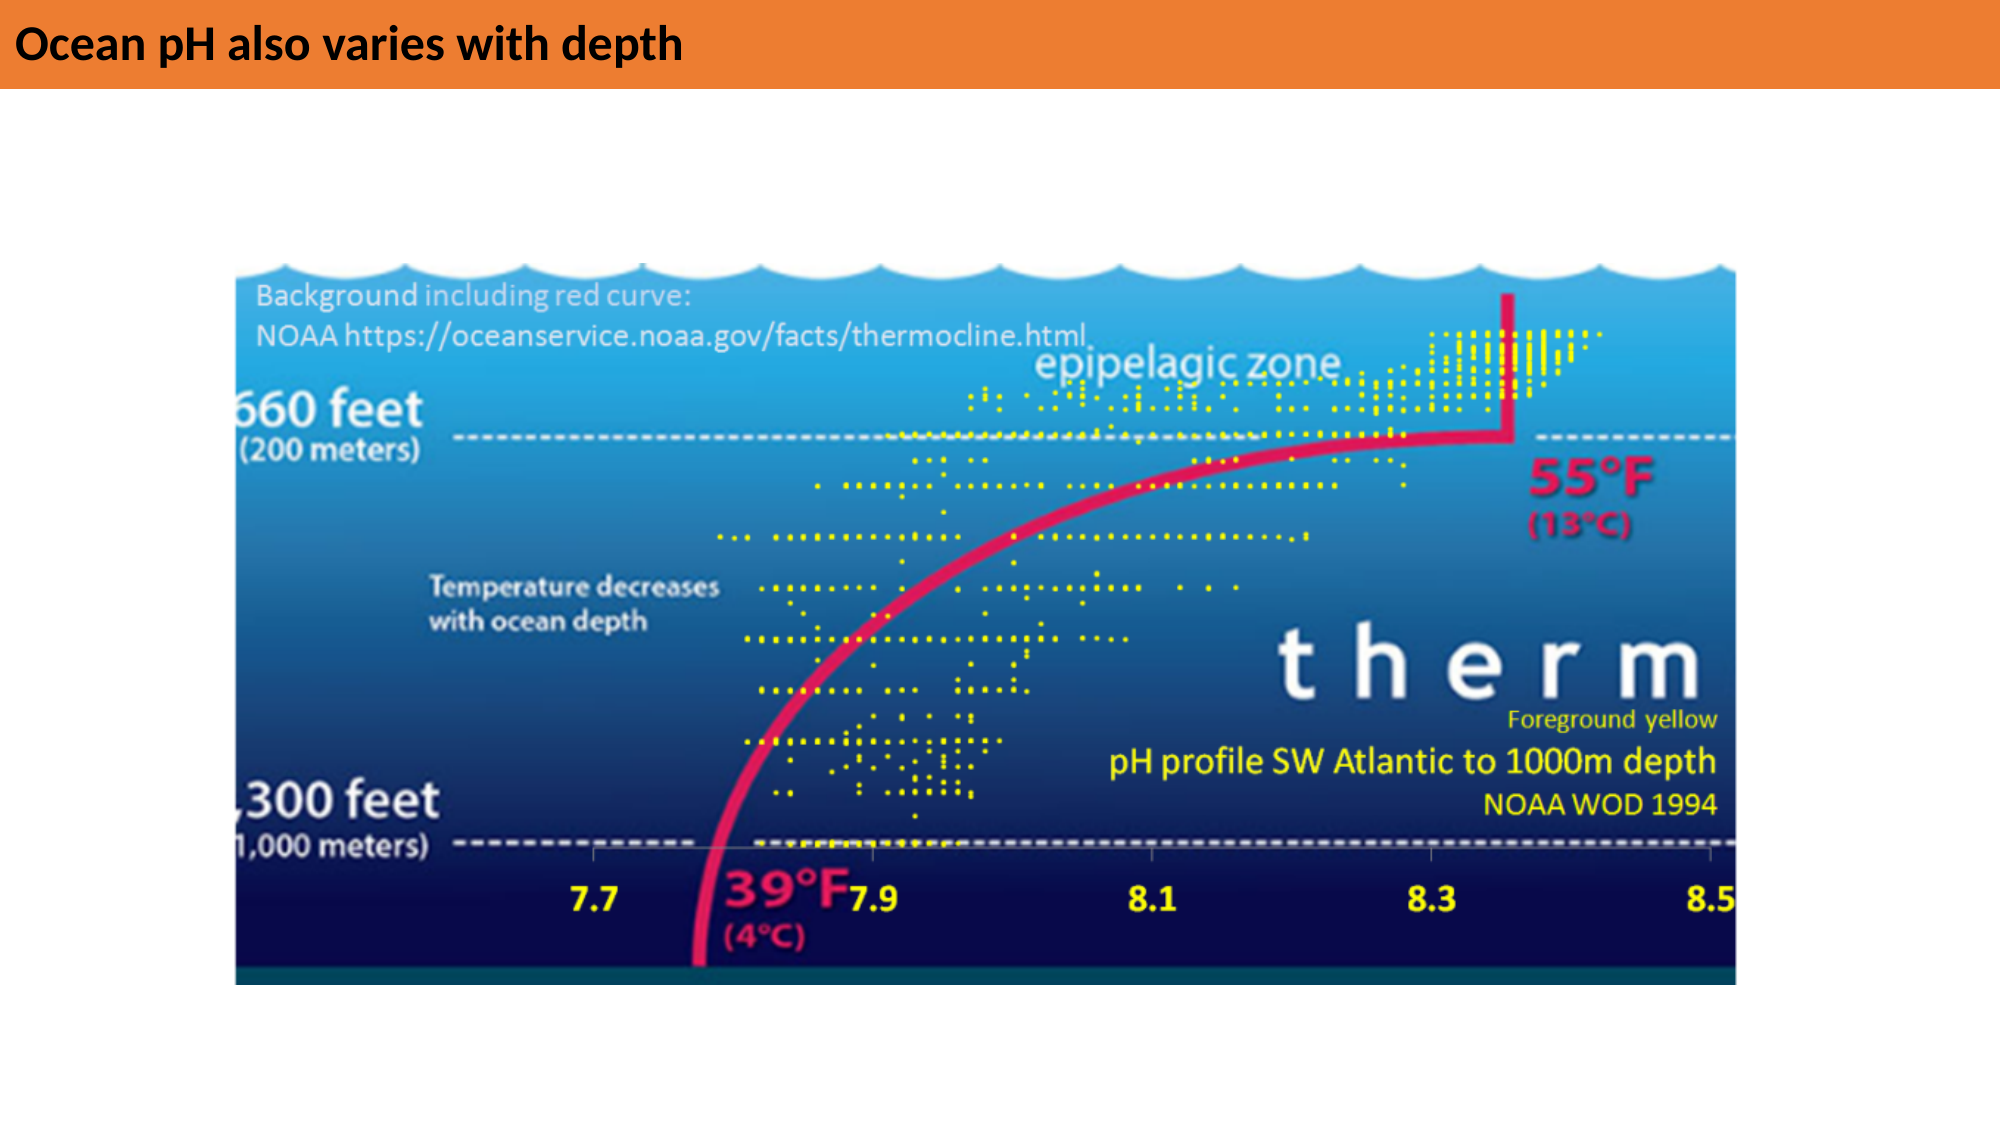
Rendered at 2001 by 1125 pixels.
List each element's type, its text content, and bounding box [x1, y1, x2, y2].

text_box Ocean pH also varies with depth [0, 0, 2000, 89]
picture [232, 263, 1740, 985]
